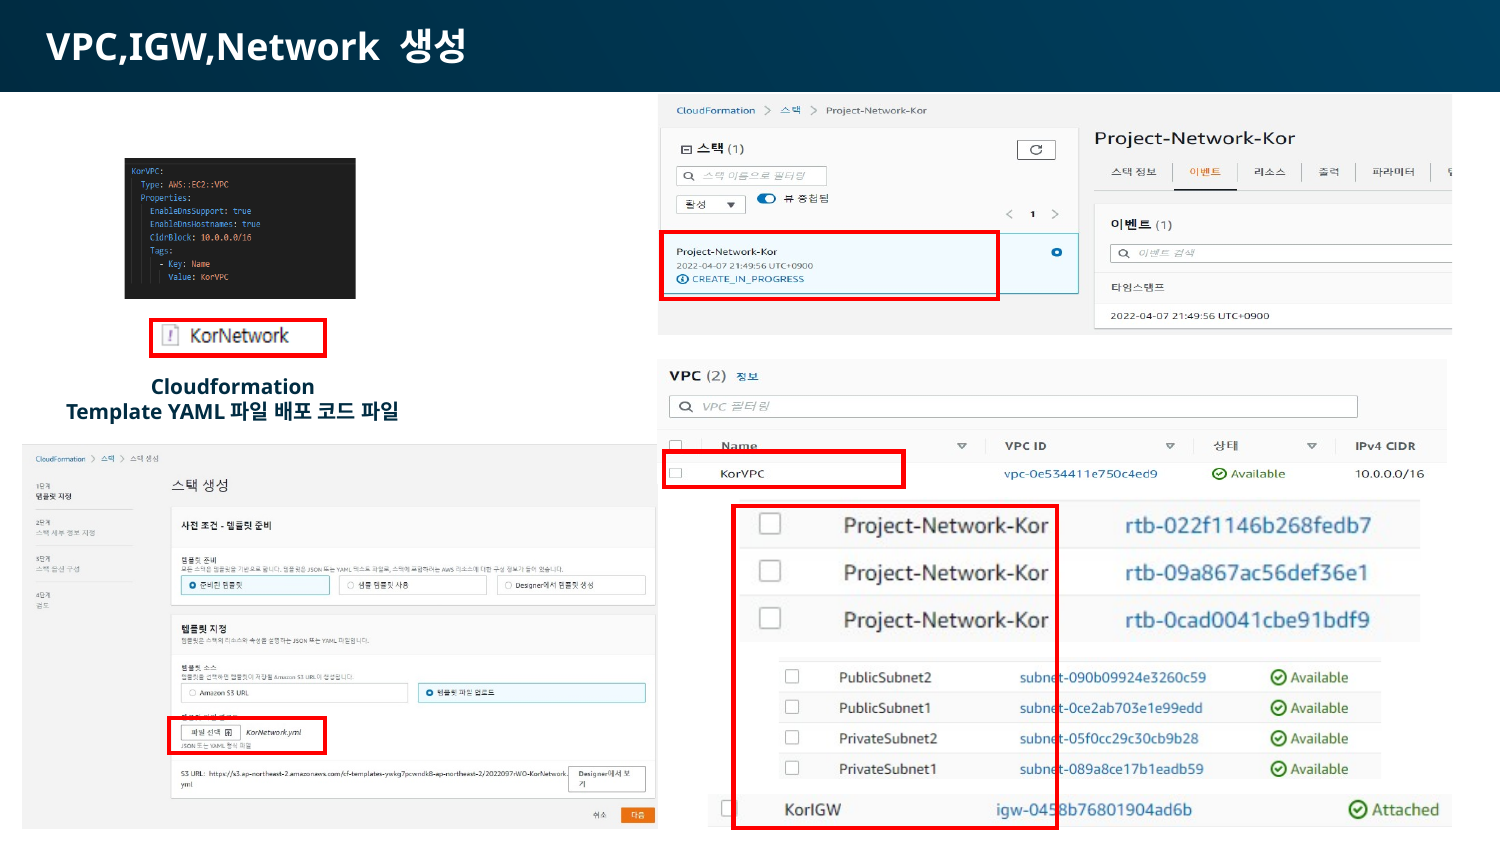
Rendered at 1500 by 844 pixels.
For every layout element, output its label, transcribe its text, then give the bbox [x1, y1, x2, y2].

picture [657, 94, 1453, 338]
text_box [0, 0, 1500, 92]
picture [22, 359, 1447, 829]
text_box VPC,IGW,Network 생성 [46, 15, 484, 75]
text_box [150, 348, 326, 357]
picture [778, 657, 1382, 779]
text_box [732, 505, 1058, 794]
picture [124, 158, 356, 299]
text_box Cloudformation Template YAML파일 배포 코드 파일 [41, 366, 440, 432]
picture [150, 324, 367, 348]
text_box [150, 319, 326, 324]
picture [707, 794, 1453, 827]
text_box [663, 484, 905, 488]
picture [739, 497, 1421, 642]
